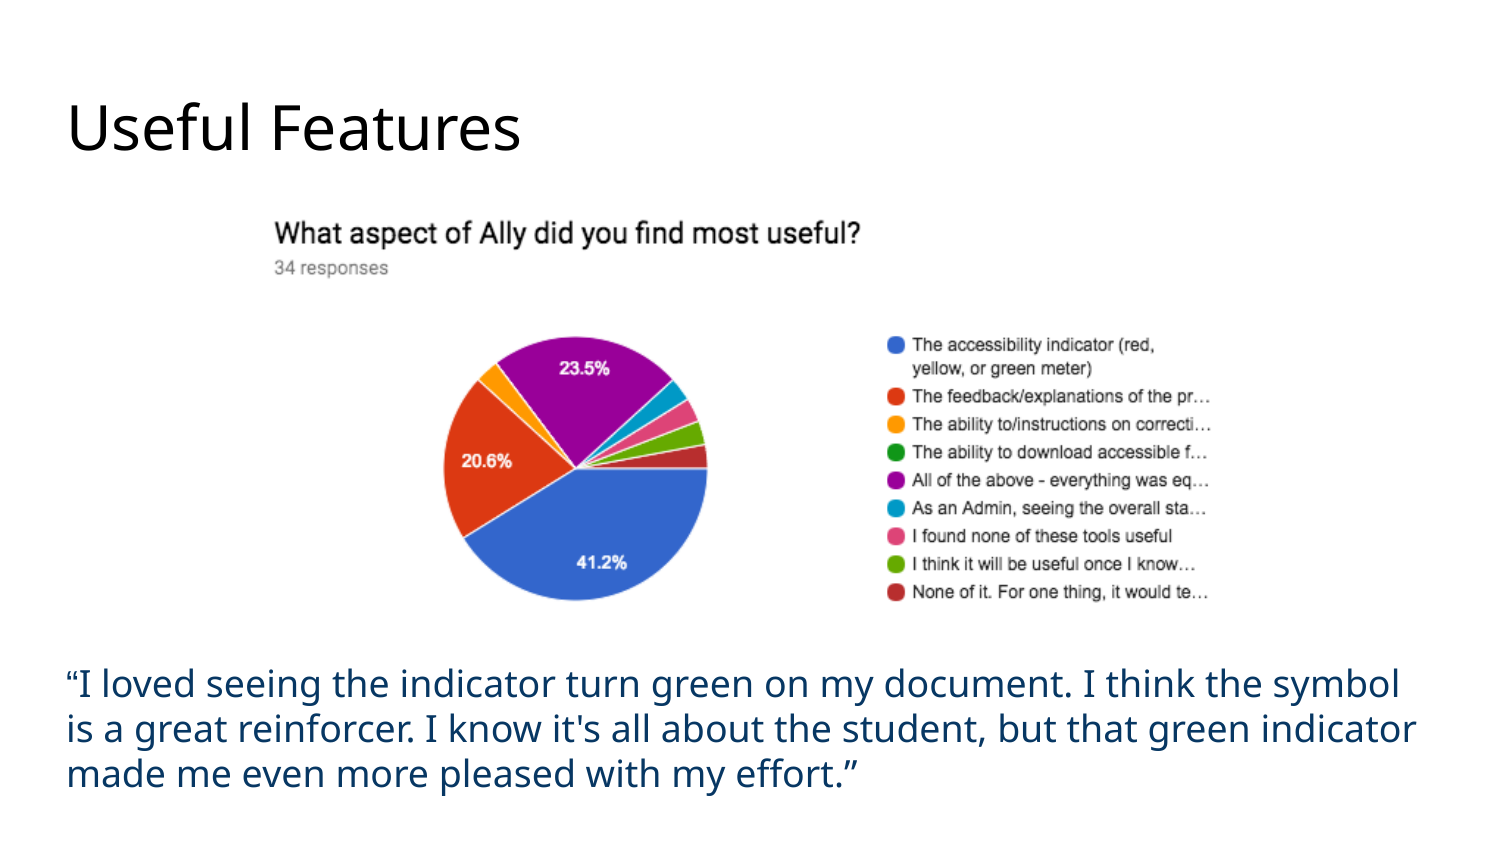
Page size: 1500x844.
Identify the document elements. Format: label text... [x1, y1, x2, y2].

picture [238, 178, 1261, 616]
title Useful Features [51, 72, 1449, 167]
list “I loved seeing the indicator turn green on my document. I think the symbol is a great reinforcer. I know it's all about the student, but that green indicator made me even more pleased with my effort.” [51, 644, 1449, 809]
